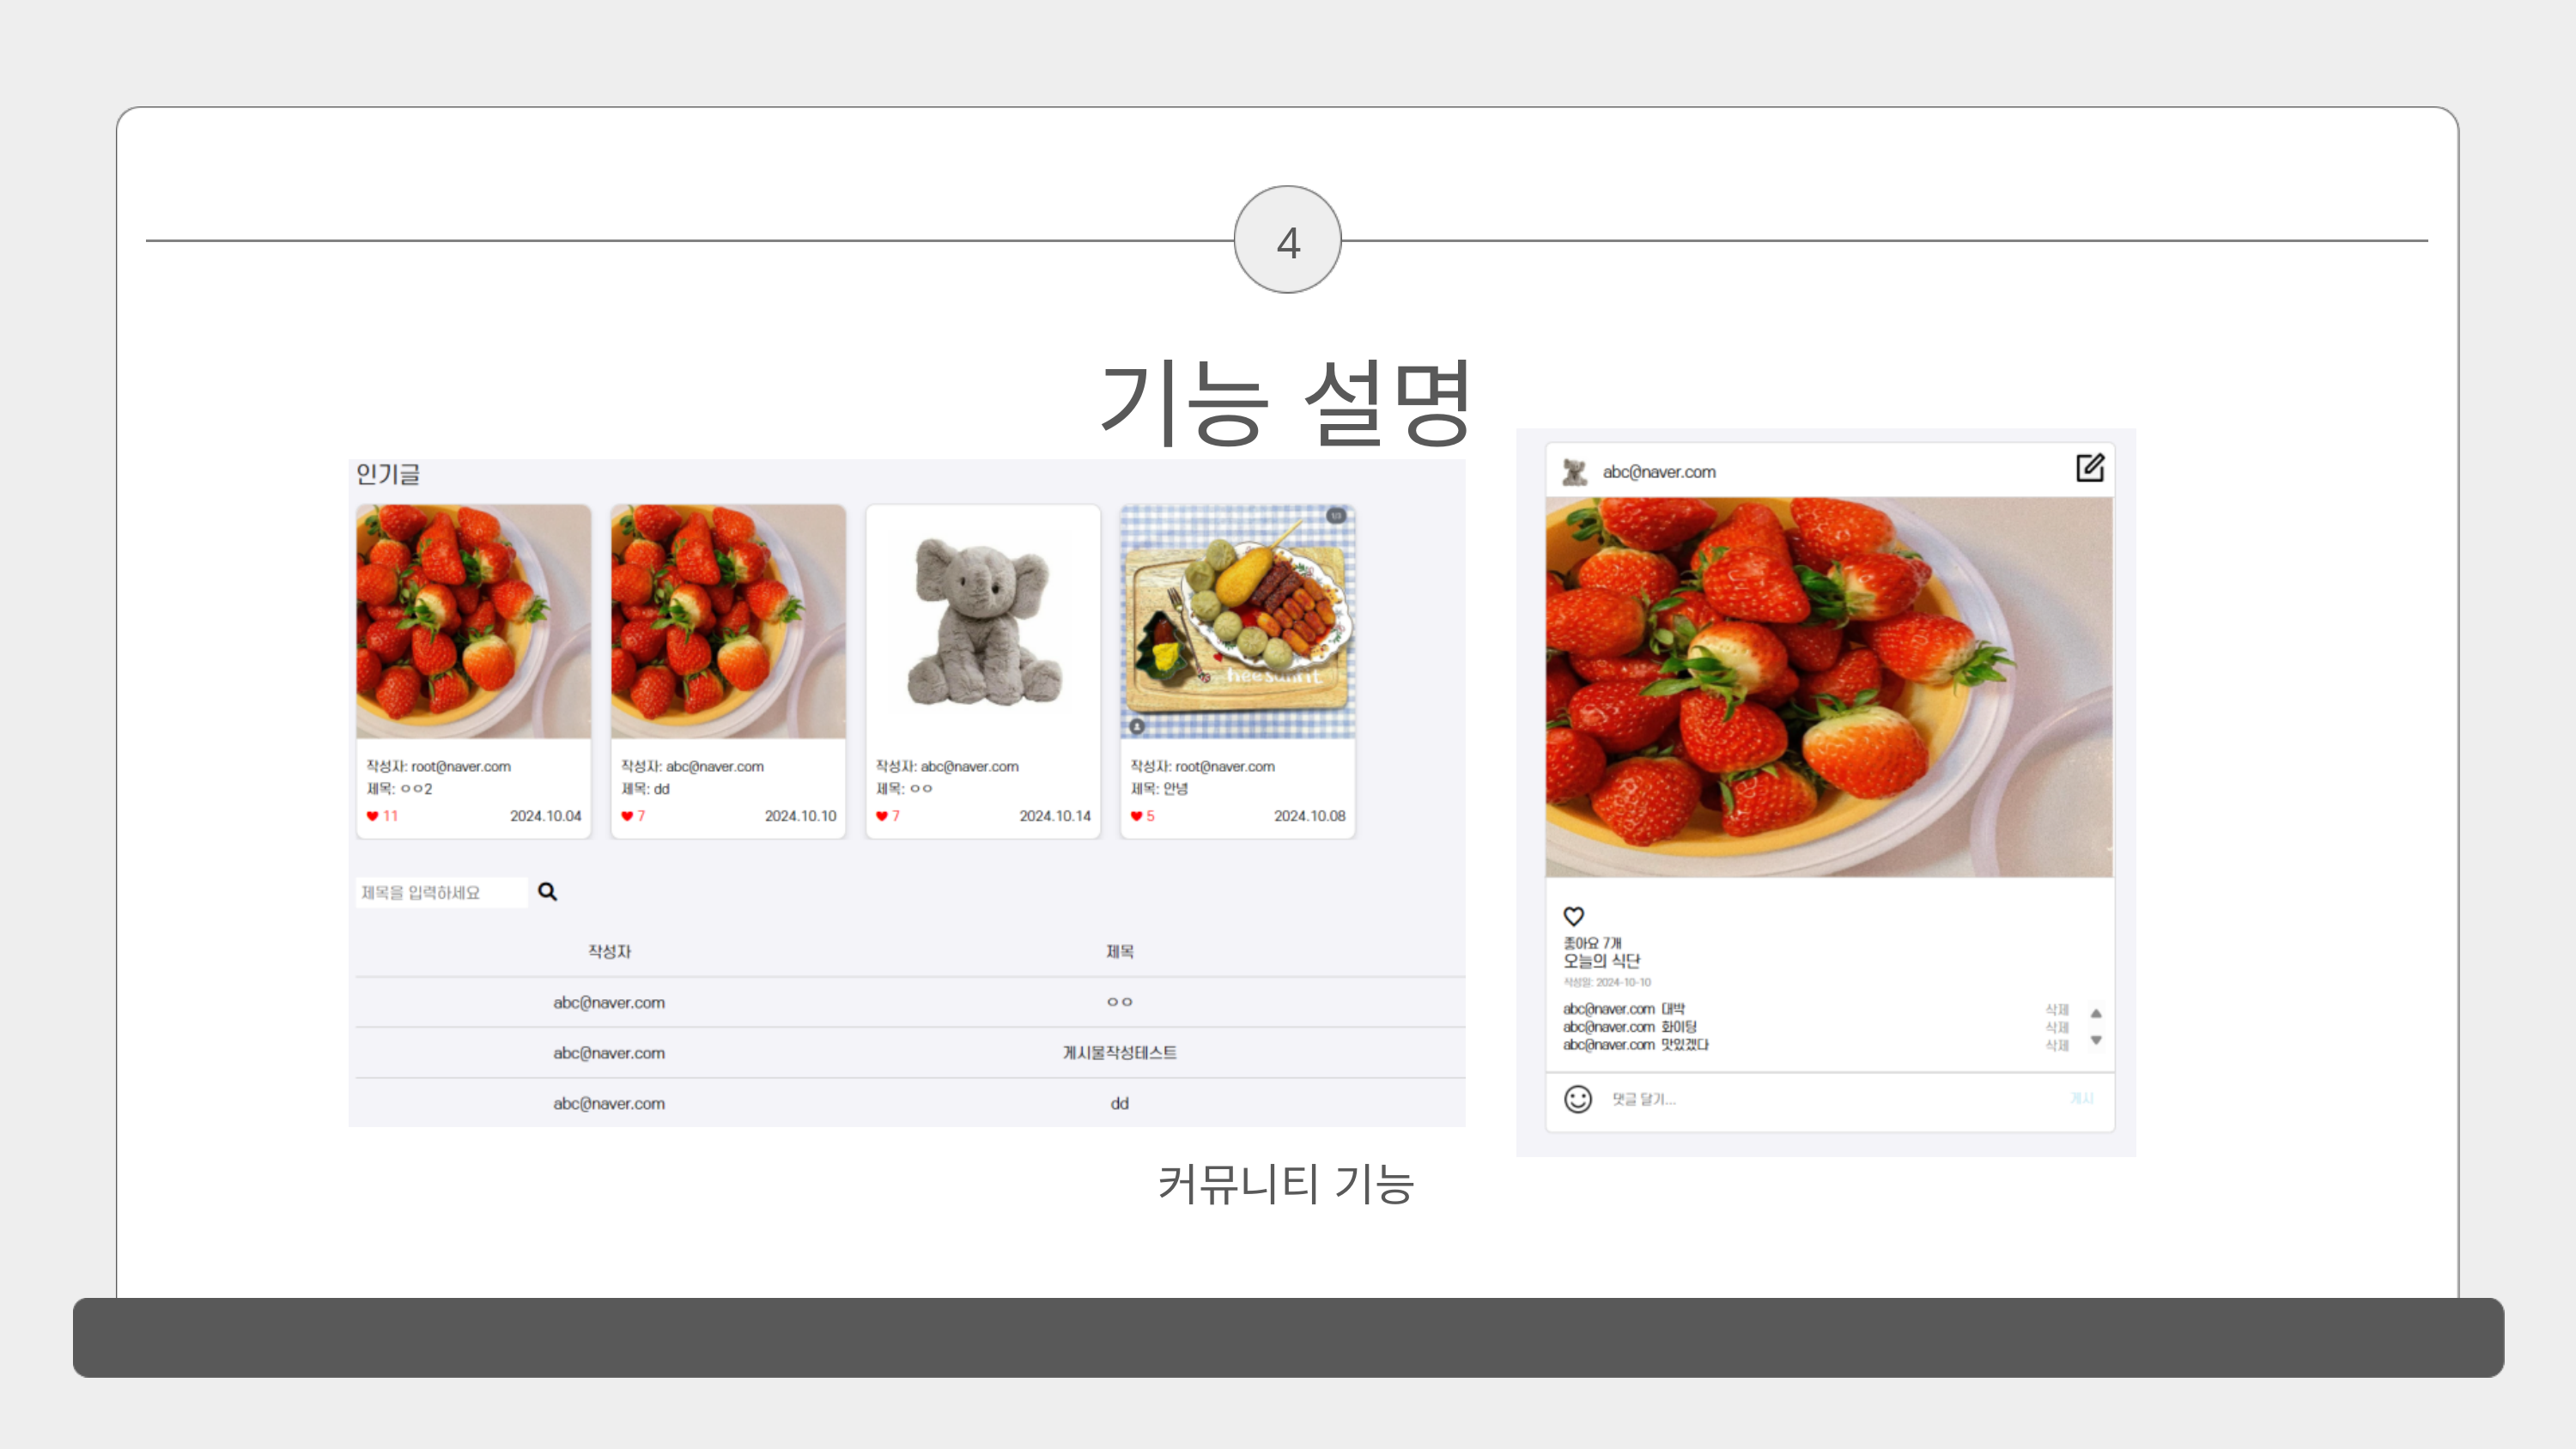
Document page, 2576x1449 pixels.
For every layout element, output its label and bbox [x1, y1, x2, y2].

picture [73, 106, 2505, 1378]
